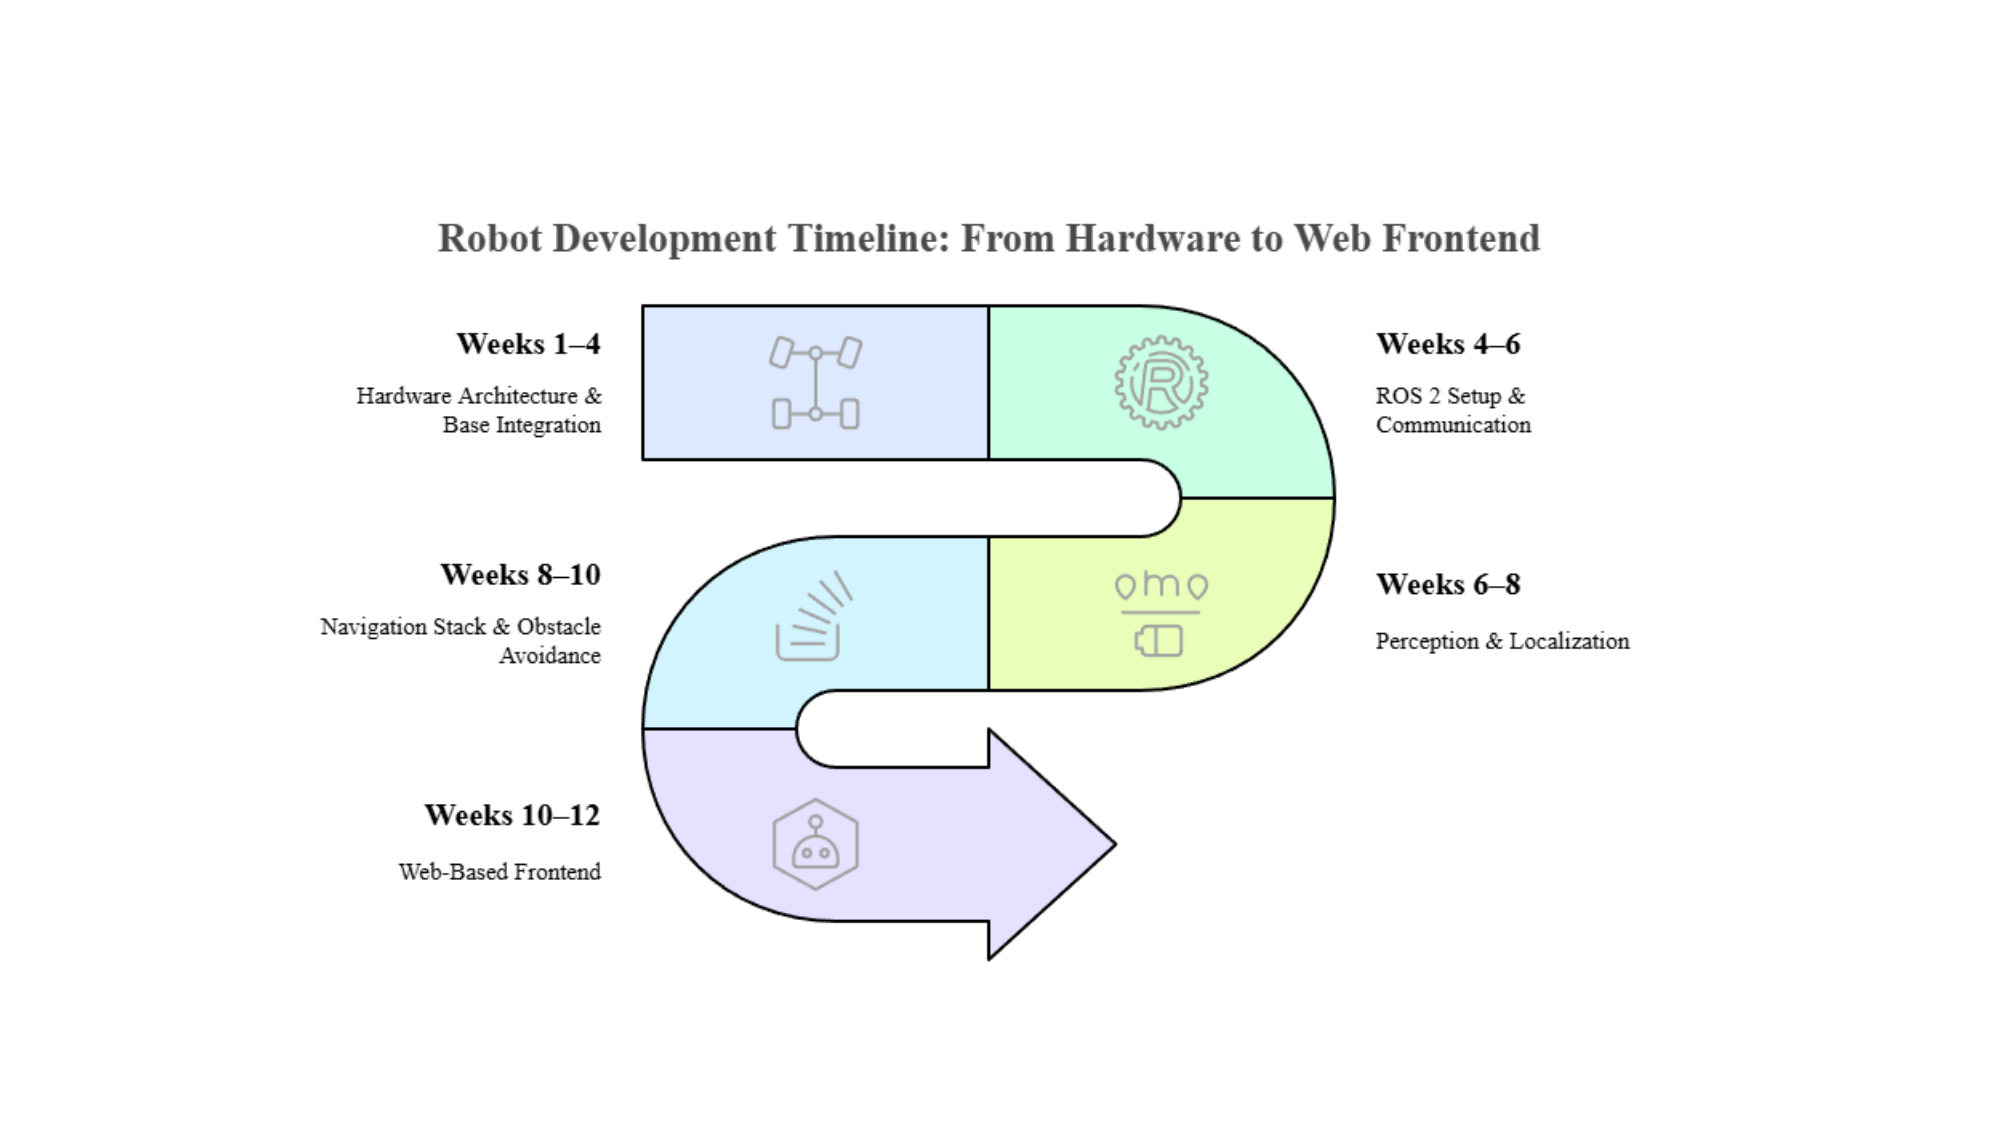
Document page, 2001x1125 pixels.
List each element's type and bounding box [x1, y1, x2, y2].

list [278, 133, 1700, 978]
